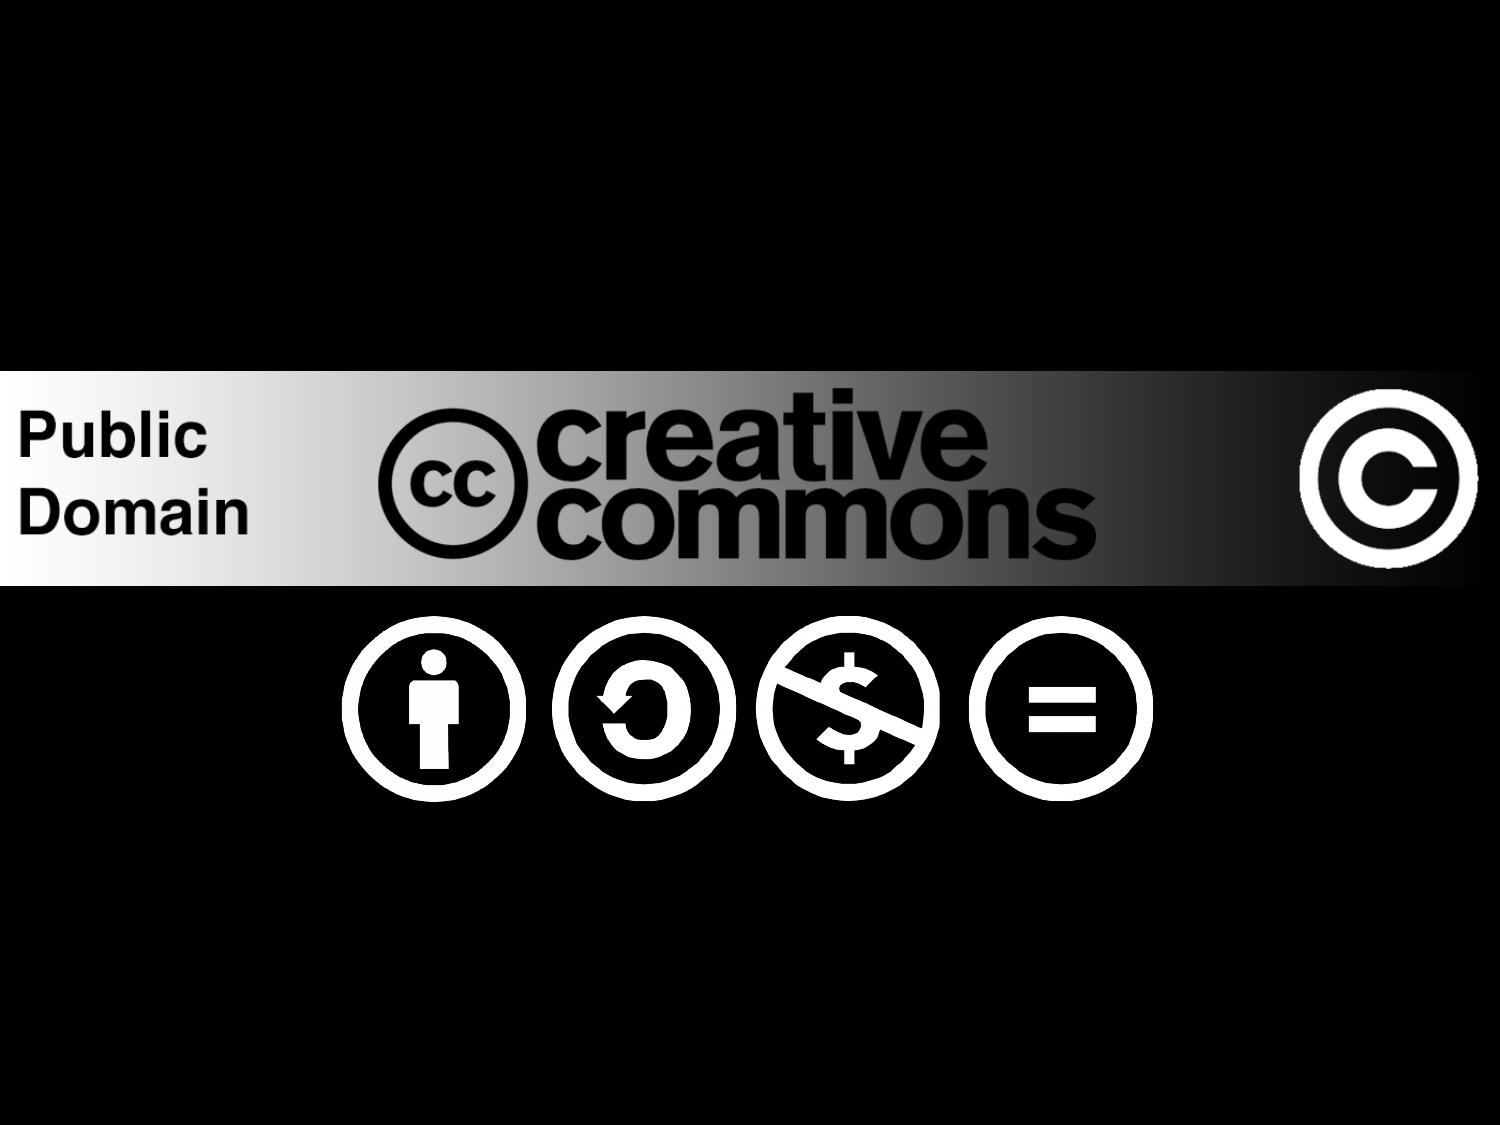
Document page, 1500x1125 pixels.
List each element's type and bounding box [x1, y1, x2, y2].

picture [0, 371, 1500, 586]
picture [341, 616, 527, 802]
picture [551, 616, 737, 802]
picture [754, 616, 940, 802]
picture [968, 616, 1154, 802]
